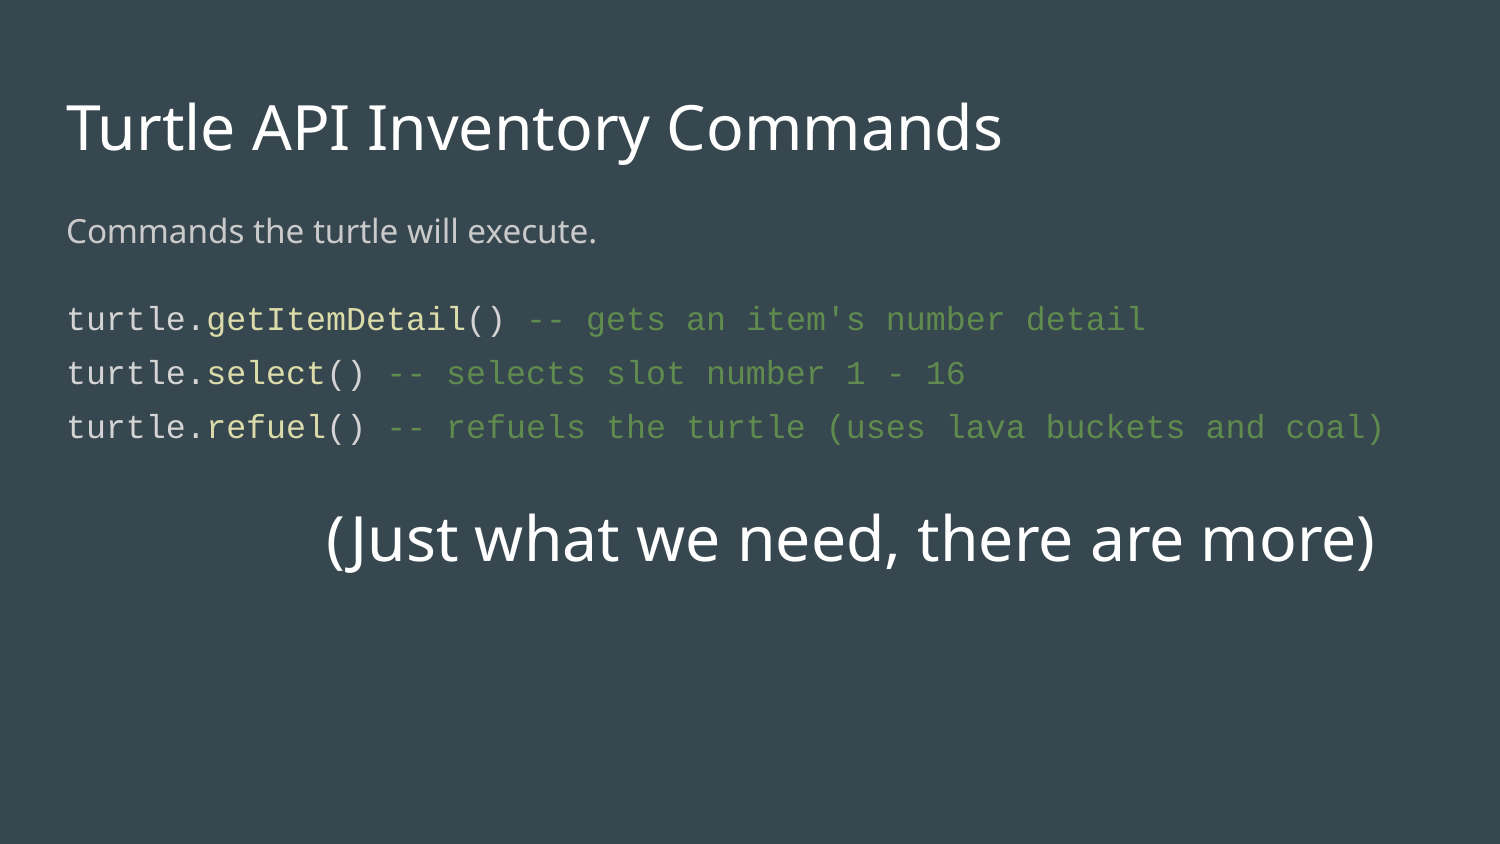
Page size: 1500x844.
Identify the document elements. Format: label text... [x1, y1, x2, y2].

list Commands the turtle will execute. turtle.getItemDetail() -- gets an item's number detail turtle.select() -- selects slot number 1 - 16 turtle.refuel() -- refuels the turtle (uses lava buckets and coal) (Just what we need, there are more) [51, 189, 1449, 750]
title Turtle API Inventory Commands [51, 72, 1449, 167]
